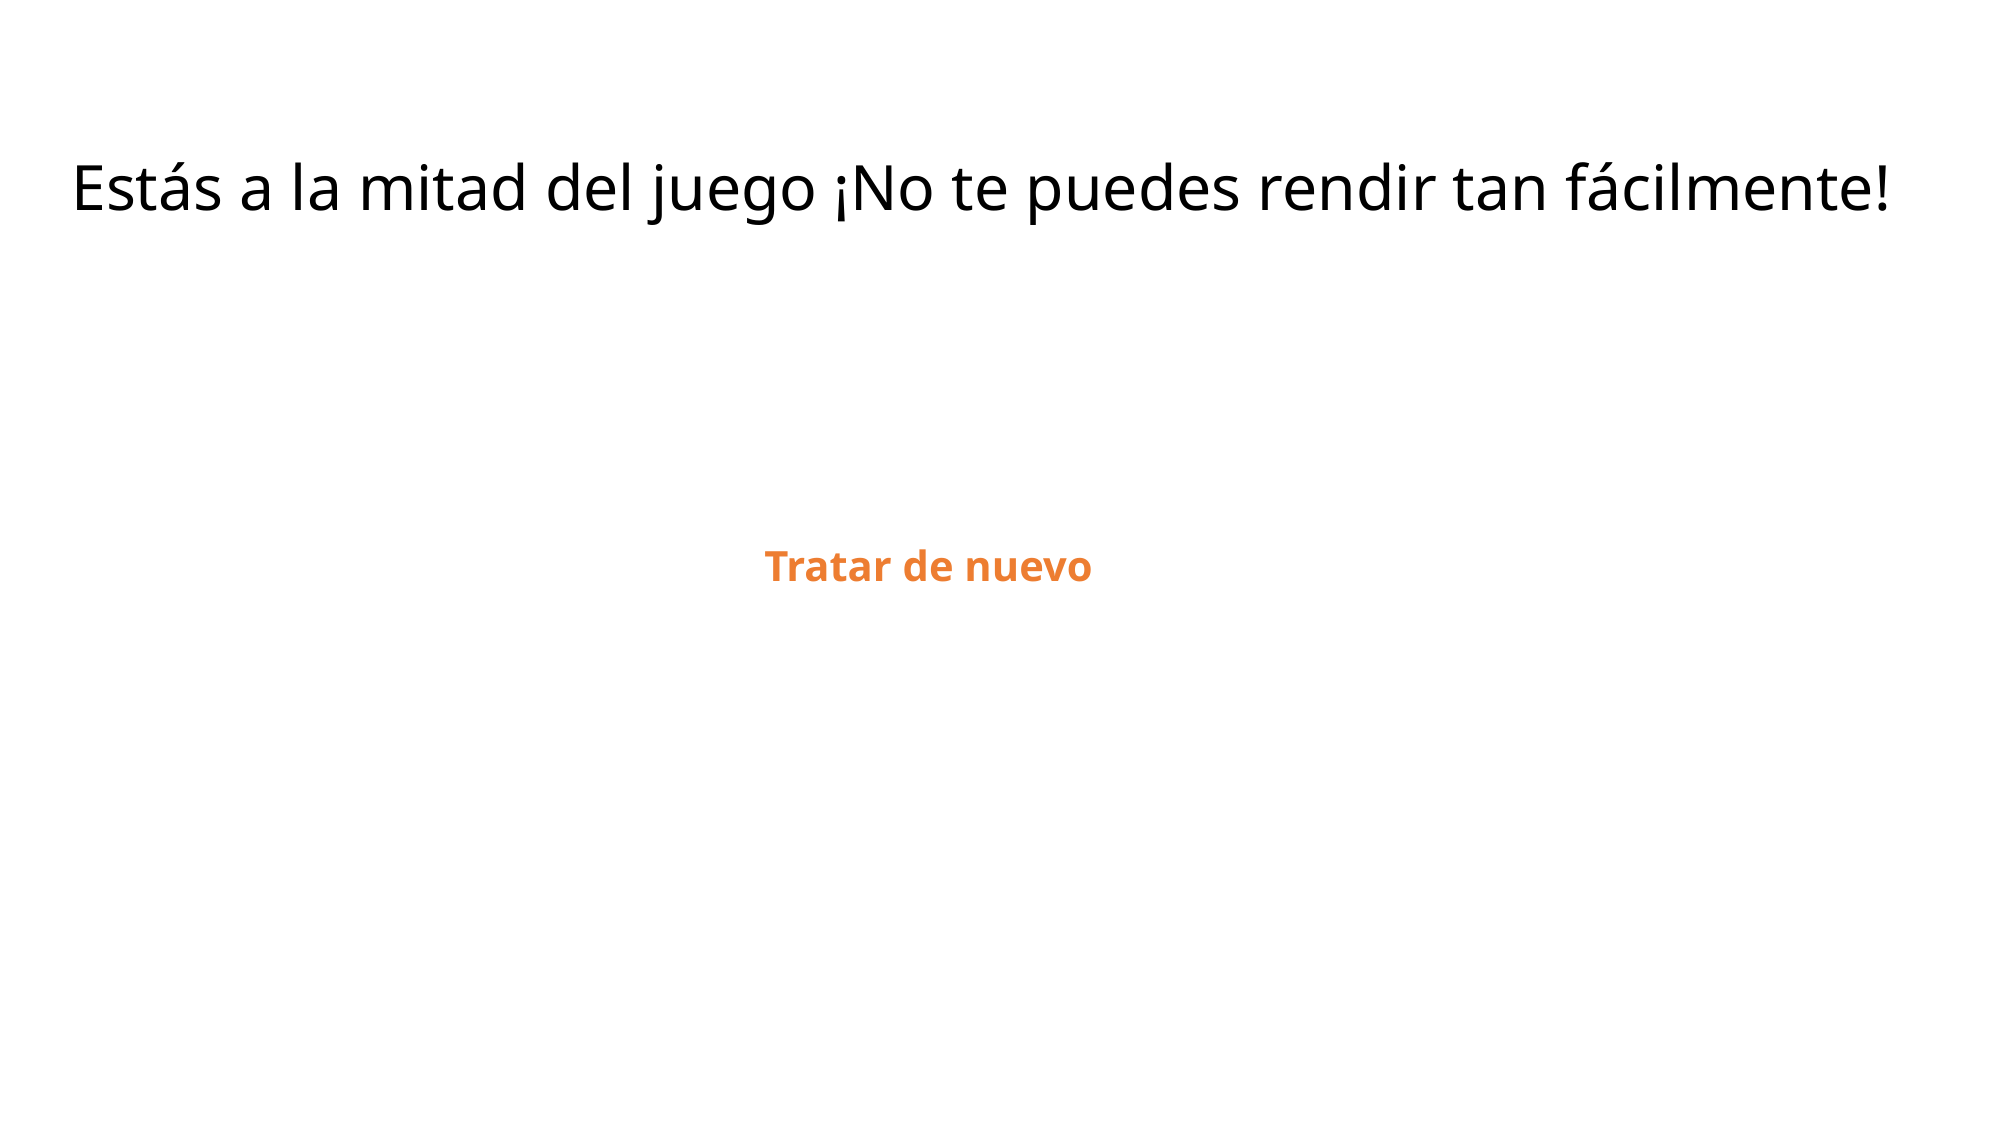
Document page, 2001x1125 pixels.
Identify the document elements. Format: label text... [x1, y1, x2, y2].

text_box Estás a la mitad del juego ¡No te puedes rendir tan fácilmente! [56, 135, 1908, 231]
text_box Tratar de nuevo [749, 529, 1119, 598]
